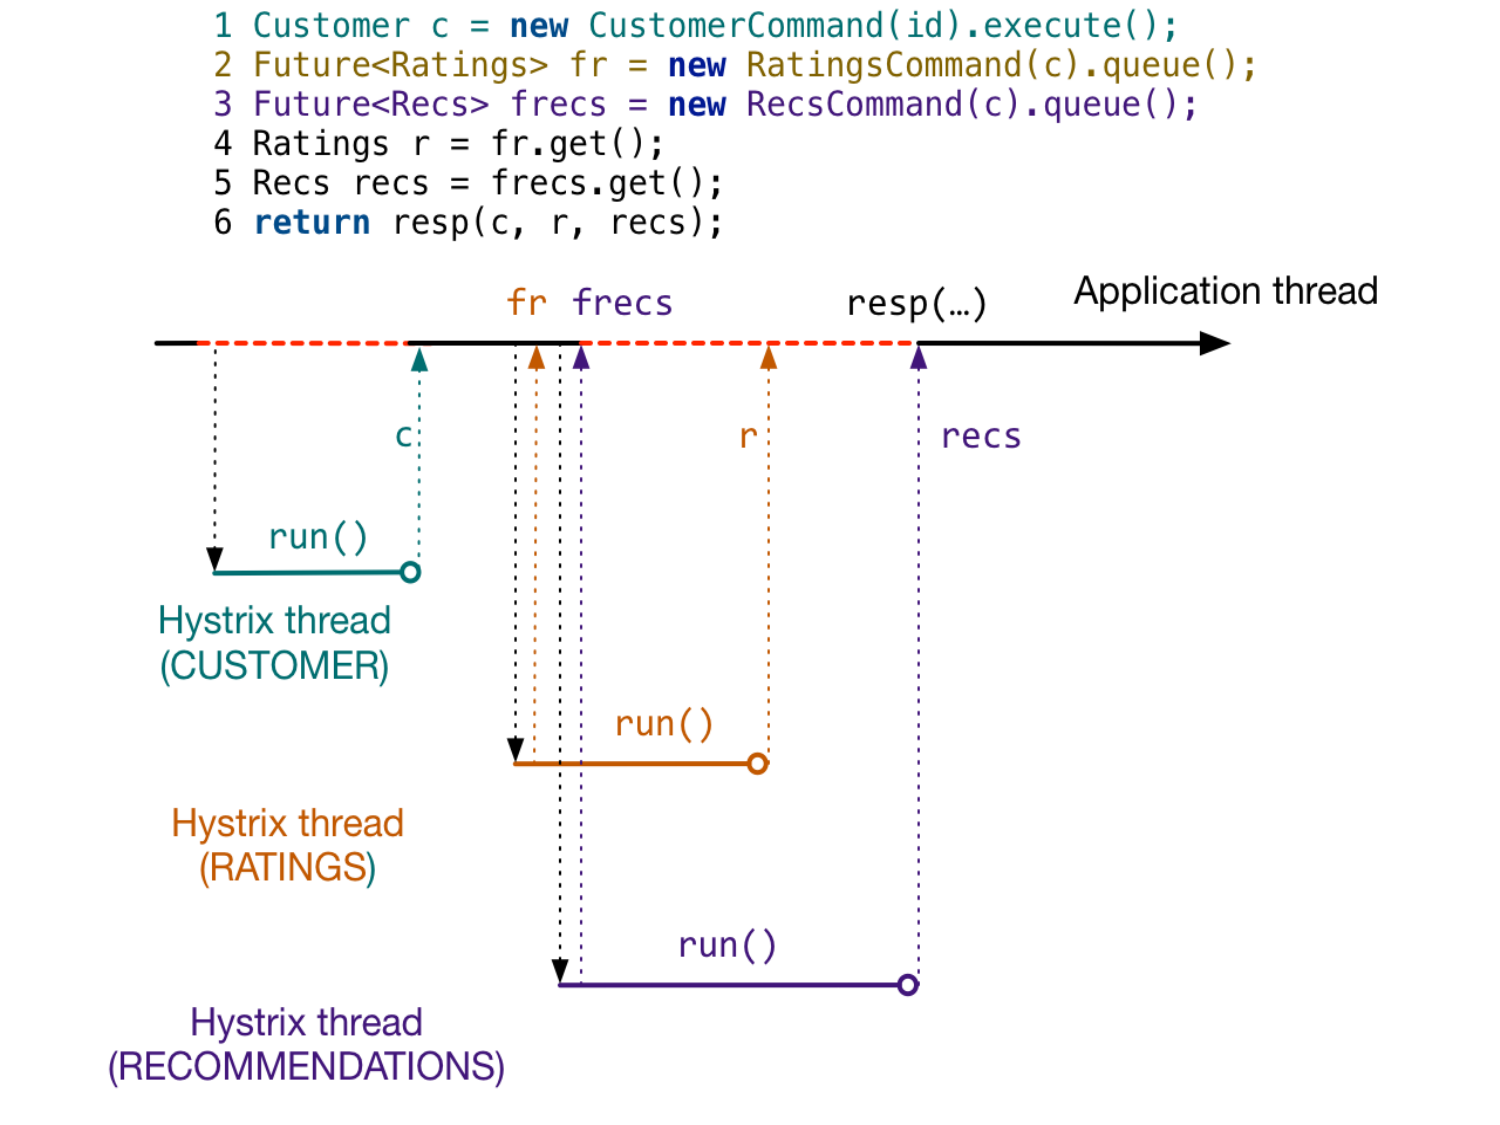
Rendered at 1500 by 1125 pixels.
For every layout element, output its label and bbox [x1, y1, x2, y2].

list [74, 0, 1426, 1098]
